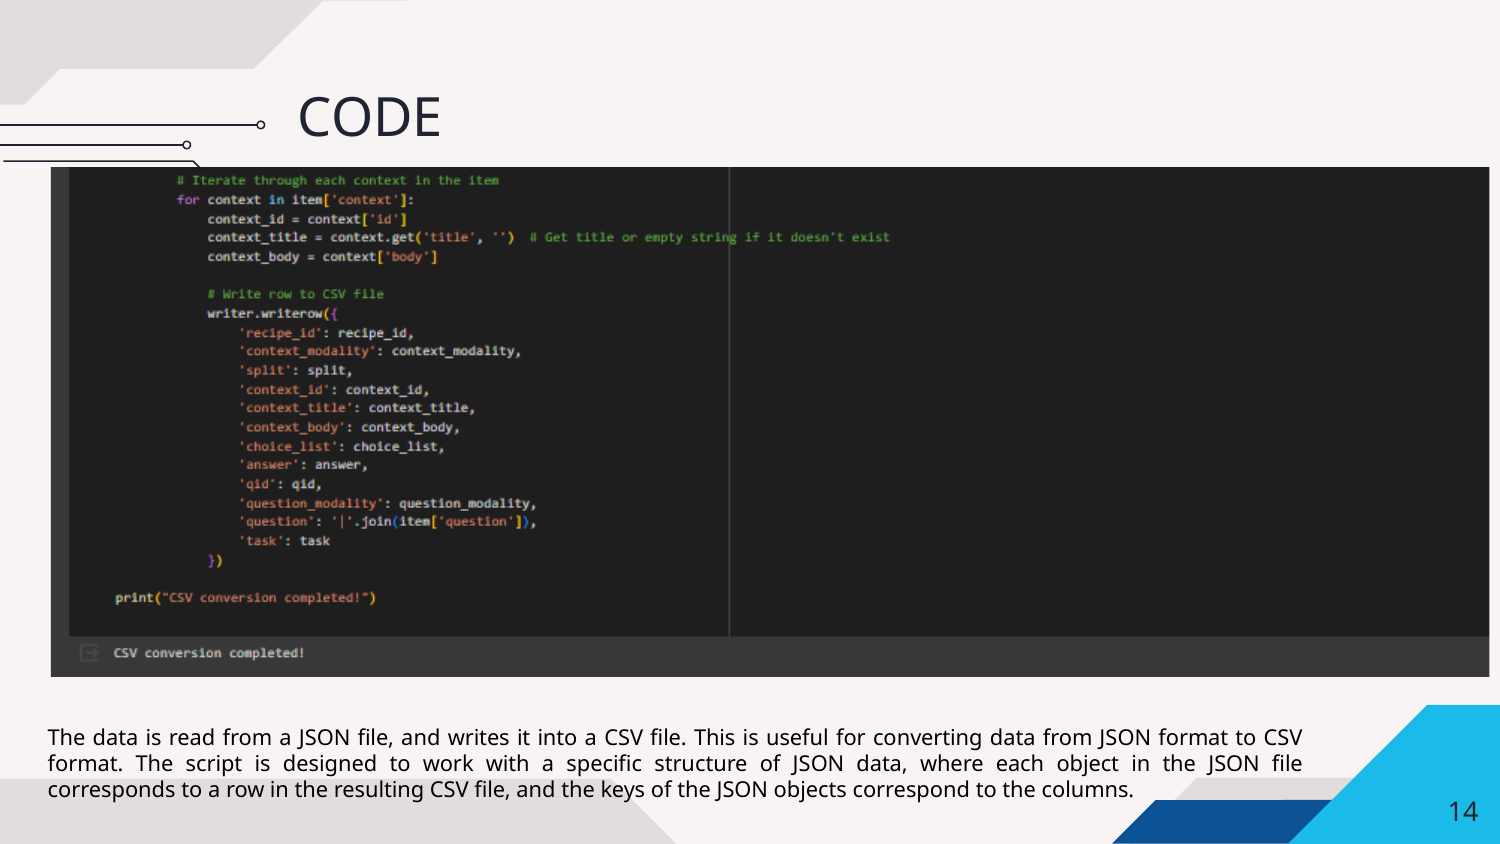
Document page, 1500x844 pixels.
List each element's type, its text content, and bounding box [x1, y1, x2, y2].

slide_number ‹#› [1403, 779, 1494, 844]
title CODE [282, 59, 803, 163]
text_box The data is read from a JSON file, and writes it into a CSV file. This is useful for converting data from JSON format to CSV format. The script is designed to work with a specific structure of JSON data, where each object in the JSON file corresponds to a row in the resulting CSV file, and the keys of the JSON objects correspond to the columns. [32, 708, 1321, 750]
picture [50, 167, 1490, 677]
